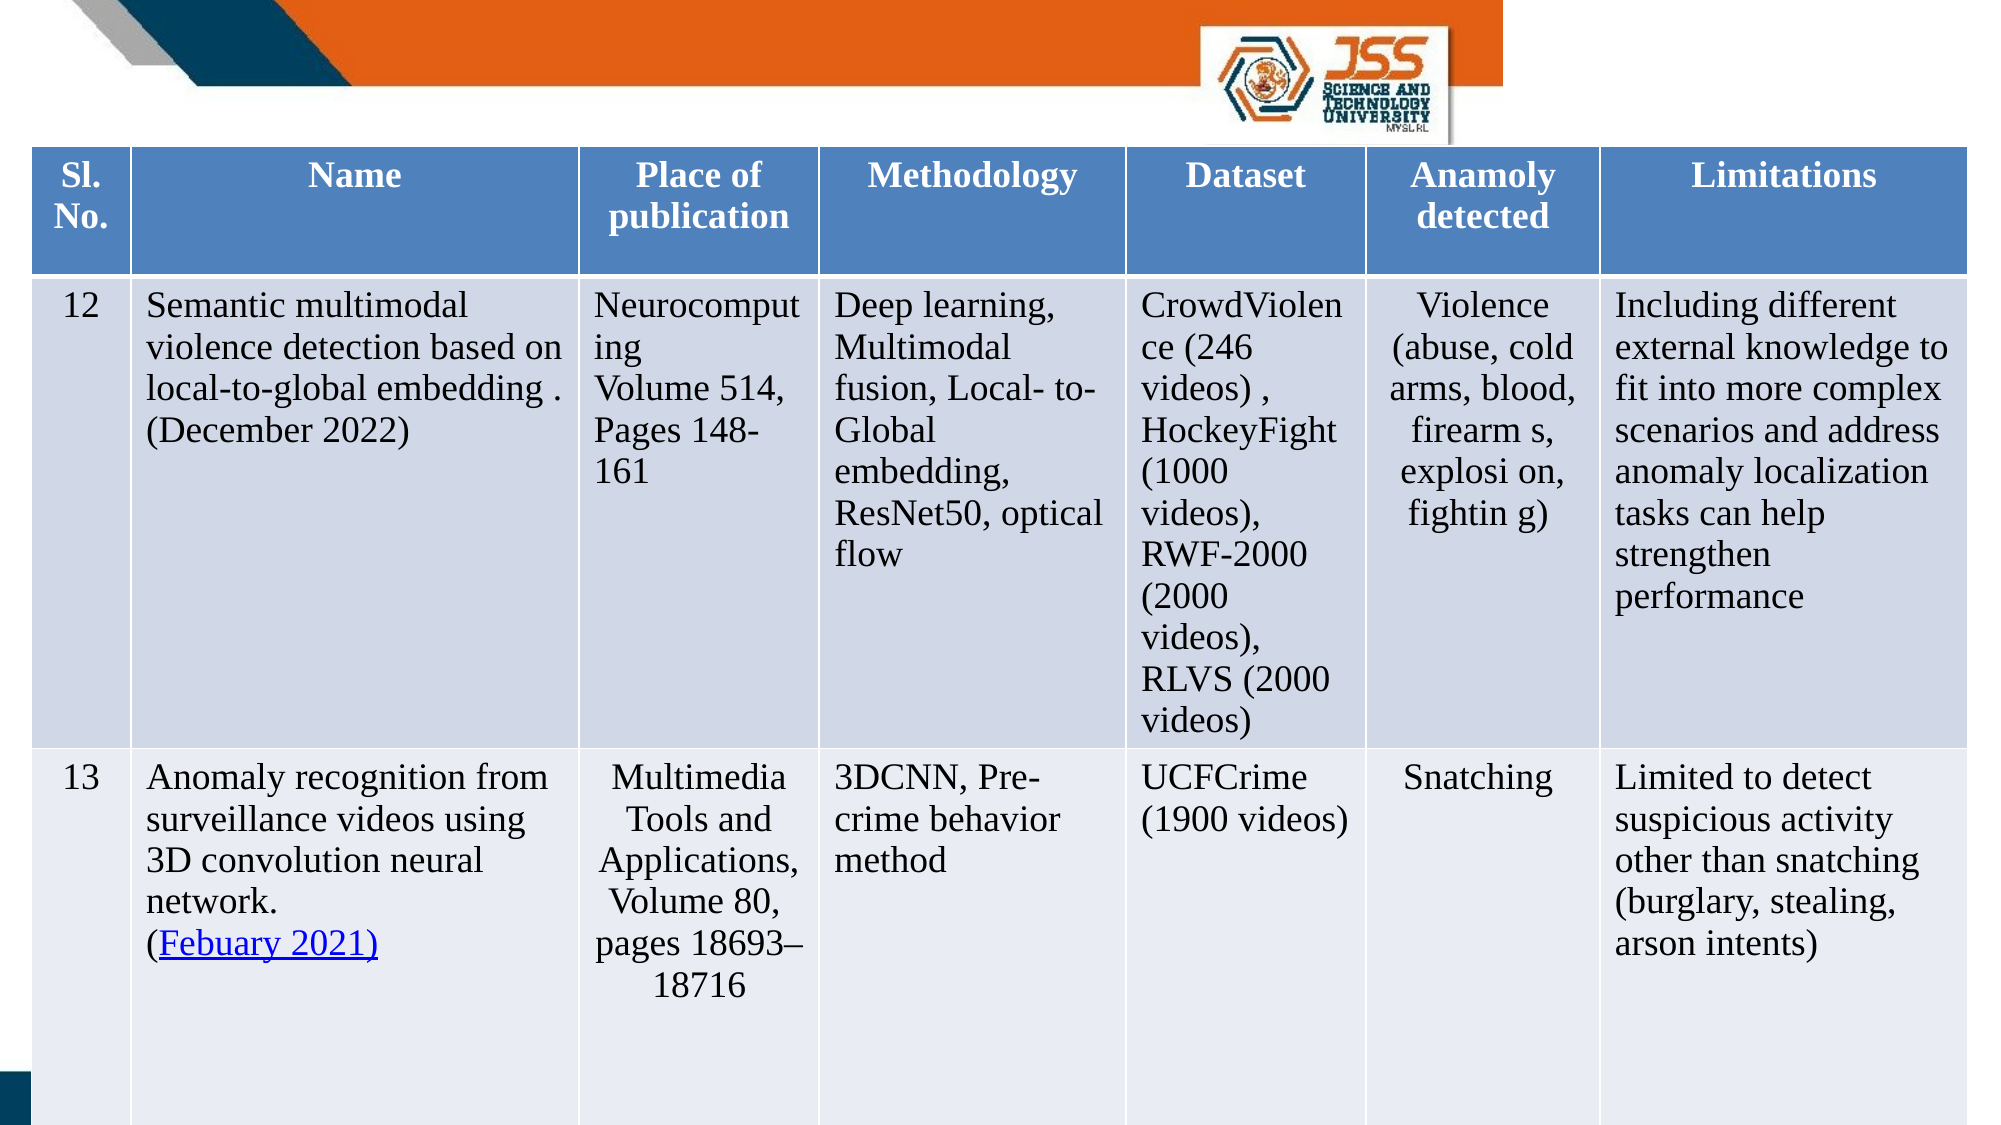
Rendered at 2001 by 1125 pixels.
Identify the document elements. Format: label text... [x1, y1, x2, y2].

table_header Dataset [1127, 147, 1365, 274]
picture [0, 0, 1503, 1072]
table_cell Neurocomputing Volume 514, Pages 148-161 [580, 279, 818, 748]
table_cell Deep learning, Multimodal fusion, Local- to-Global embedding, ResNet50, optical flow [820, 279, 1125, 748]
table_cell Semantic multimodal violence detection based on local-to-global embedding . (December 2022) [132, 279, 578, 748]
picture [292, 49, 302, 53]
table_cell 13 [32, 749, 130, 1125]
table_cell 12 [32, 279, 130, 748]
table_cell Violence (abuse, cold arms, blood, firearm s, explosi on, fightin g) [1367, 279, 1599, 748]
table_header Limitations [1601, 147, 1967, 274]
table_header Name [132, 147, 578, 274]
table_header Methodology [820, 147, 1125, 274]
table_cell Anomaly recognition from surveillance videos using 3D convolution neural network. (Febuary 2021) [132, 749, 578, 1125]
table_header Anamoly detected [1367, 147, 1599, 274]
table_cell UCFCrime (1900 videos) [1127, 749, 1365, 1125]
table_cell Including different external knowledge to fit into more complex scenarios and address anomaly localization tasks can help strengthen performance [1601, 279, 1967, 748]
table_cell Limited to detect suspicious activity other than snatching (burglary, stealing, arson intents) [1601, 749, 1967, 1125]
table_cell 3DCNN, Pre-crime behavior method [820, 749, 1125, 1125]
table_header Place of publication [580, 147, 818, 274]
table_cell Snatching [1367, 749, 1599, 1125]
table_cell CrowdViolence (246 videos) , HockeyFight (1000 videos), RWF-2000 (2000 videos), RLVS (2000 videos) [1127, 279, 1365, 748]
table_header Sl. No. [32, 147, 130, 274]
table_cell Multimedia Tools and Applications, Volume 80, pages 18693–18716 [580, 749, 818, 1125]
